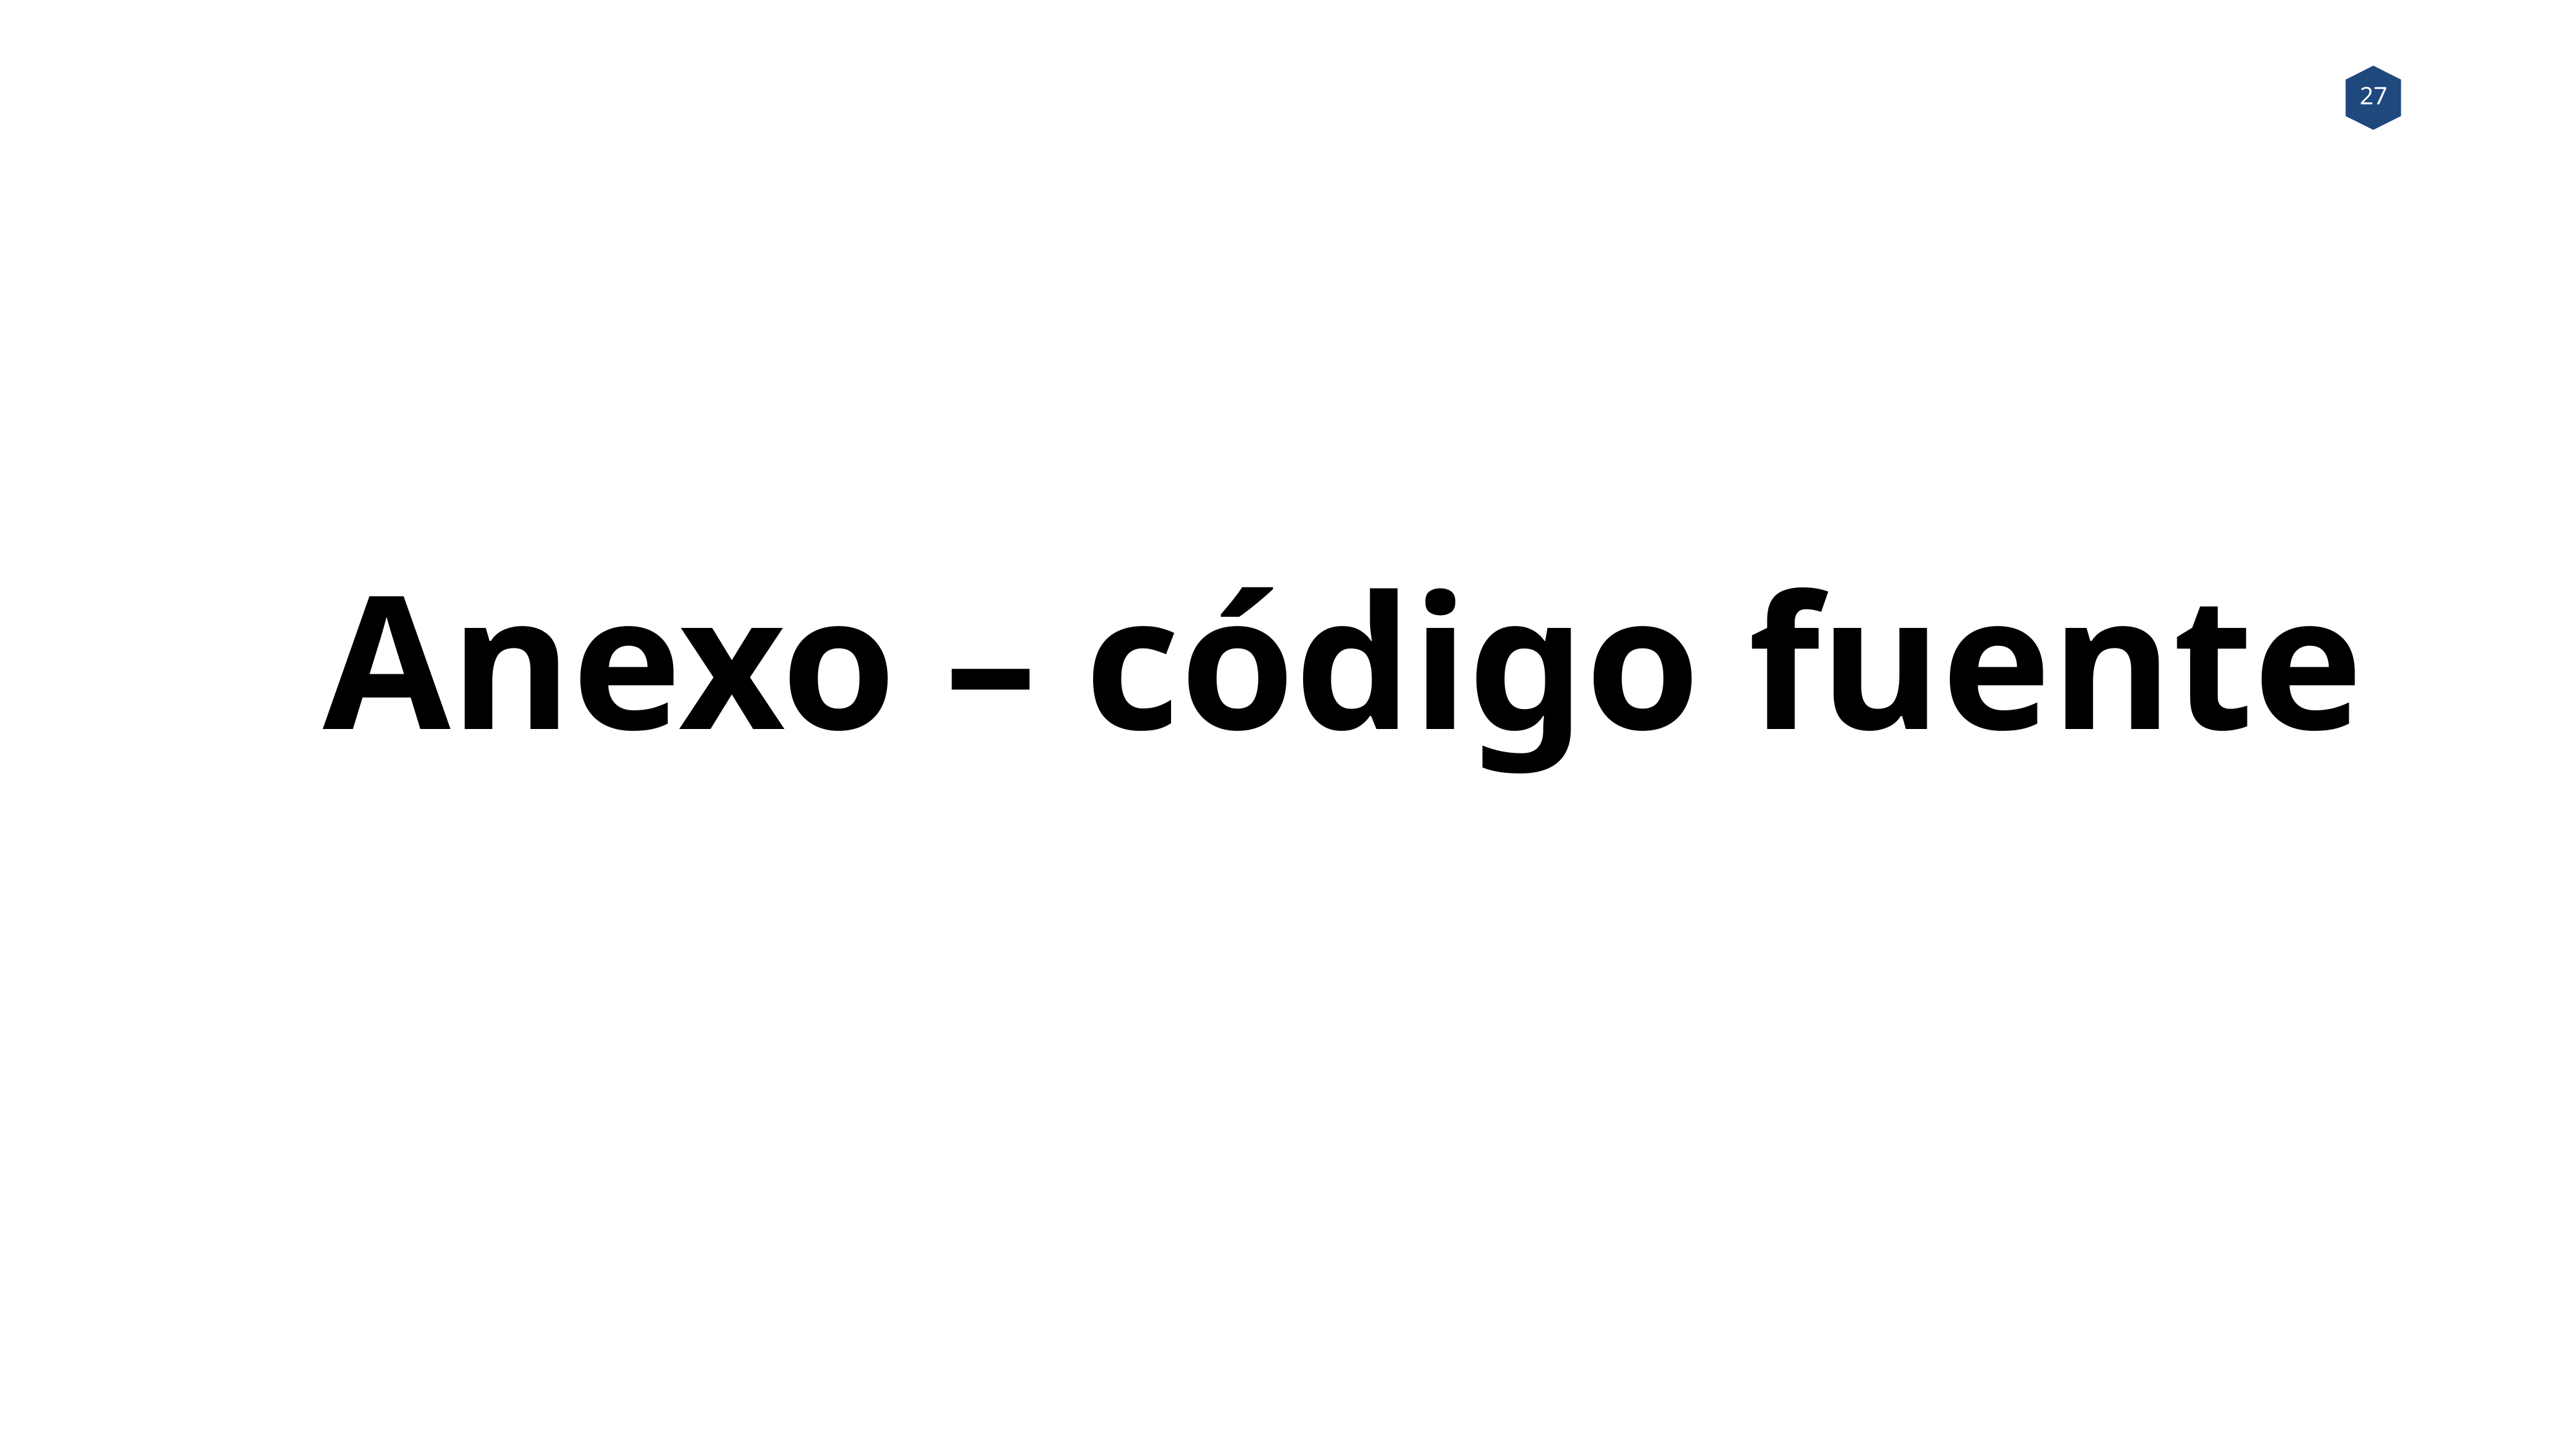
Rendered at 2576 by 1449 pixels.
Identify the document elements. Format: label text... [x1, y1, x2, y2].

text_box [154, 621, 2472, 889]
text_box Anexo – código fuente [313, 539, 2284, 621]
